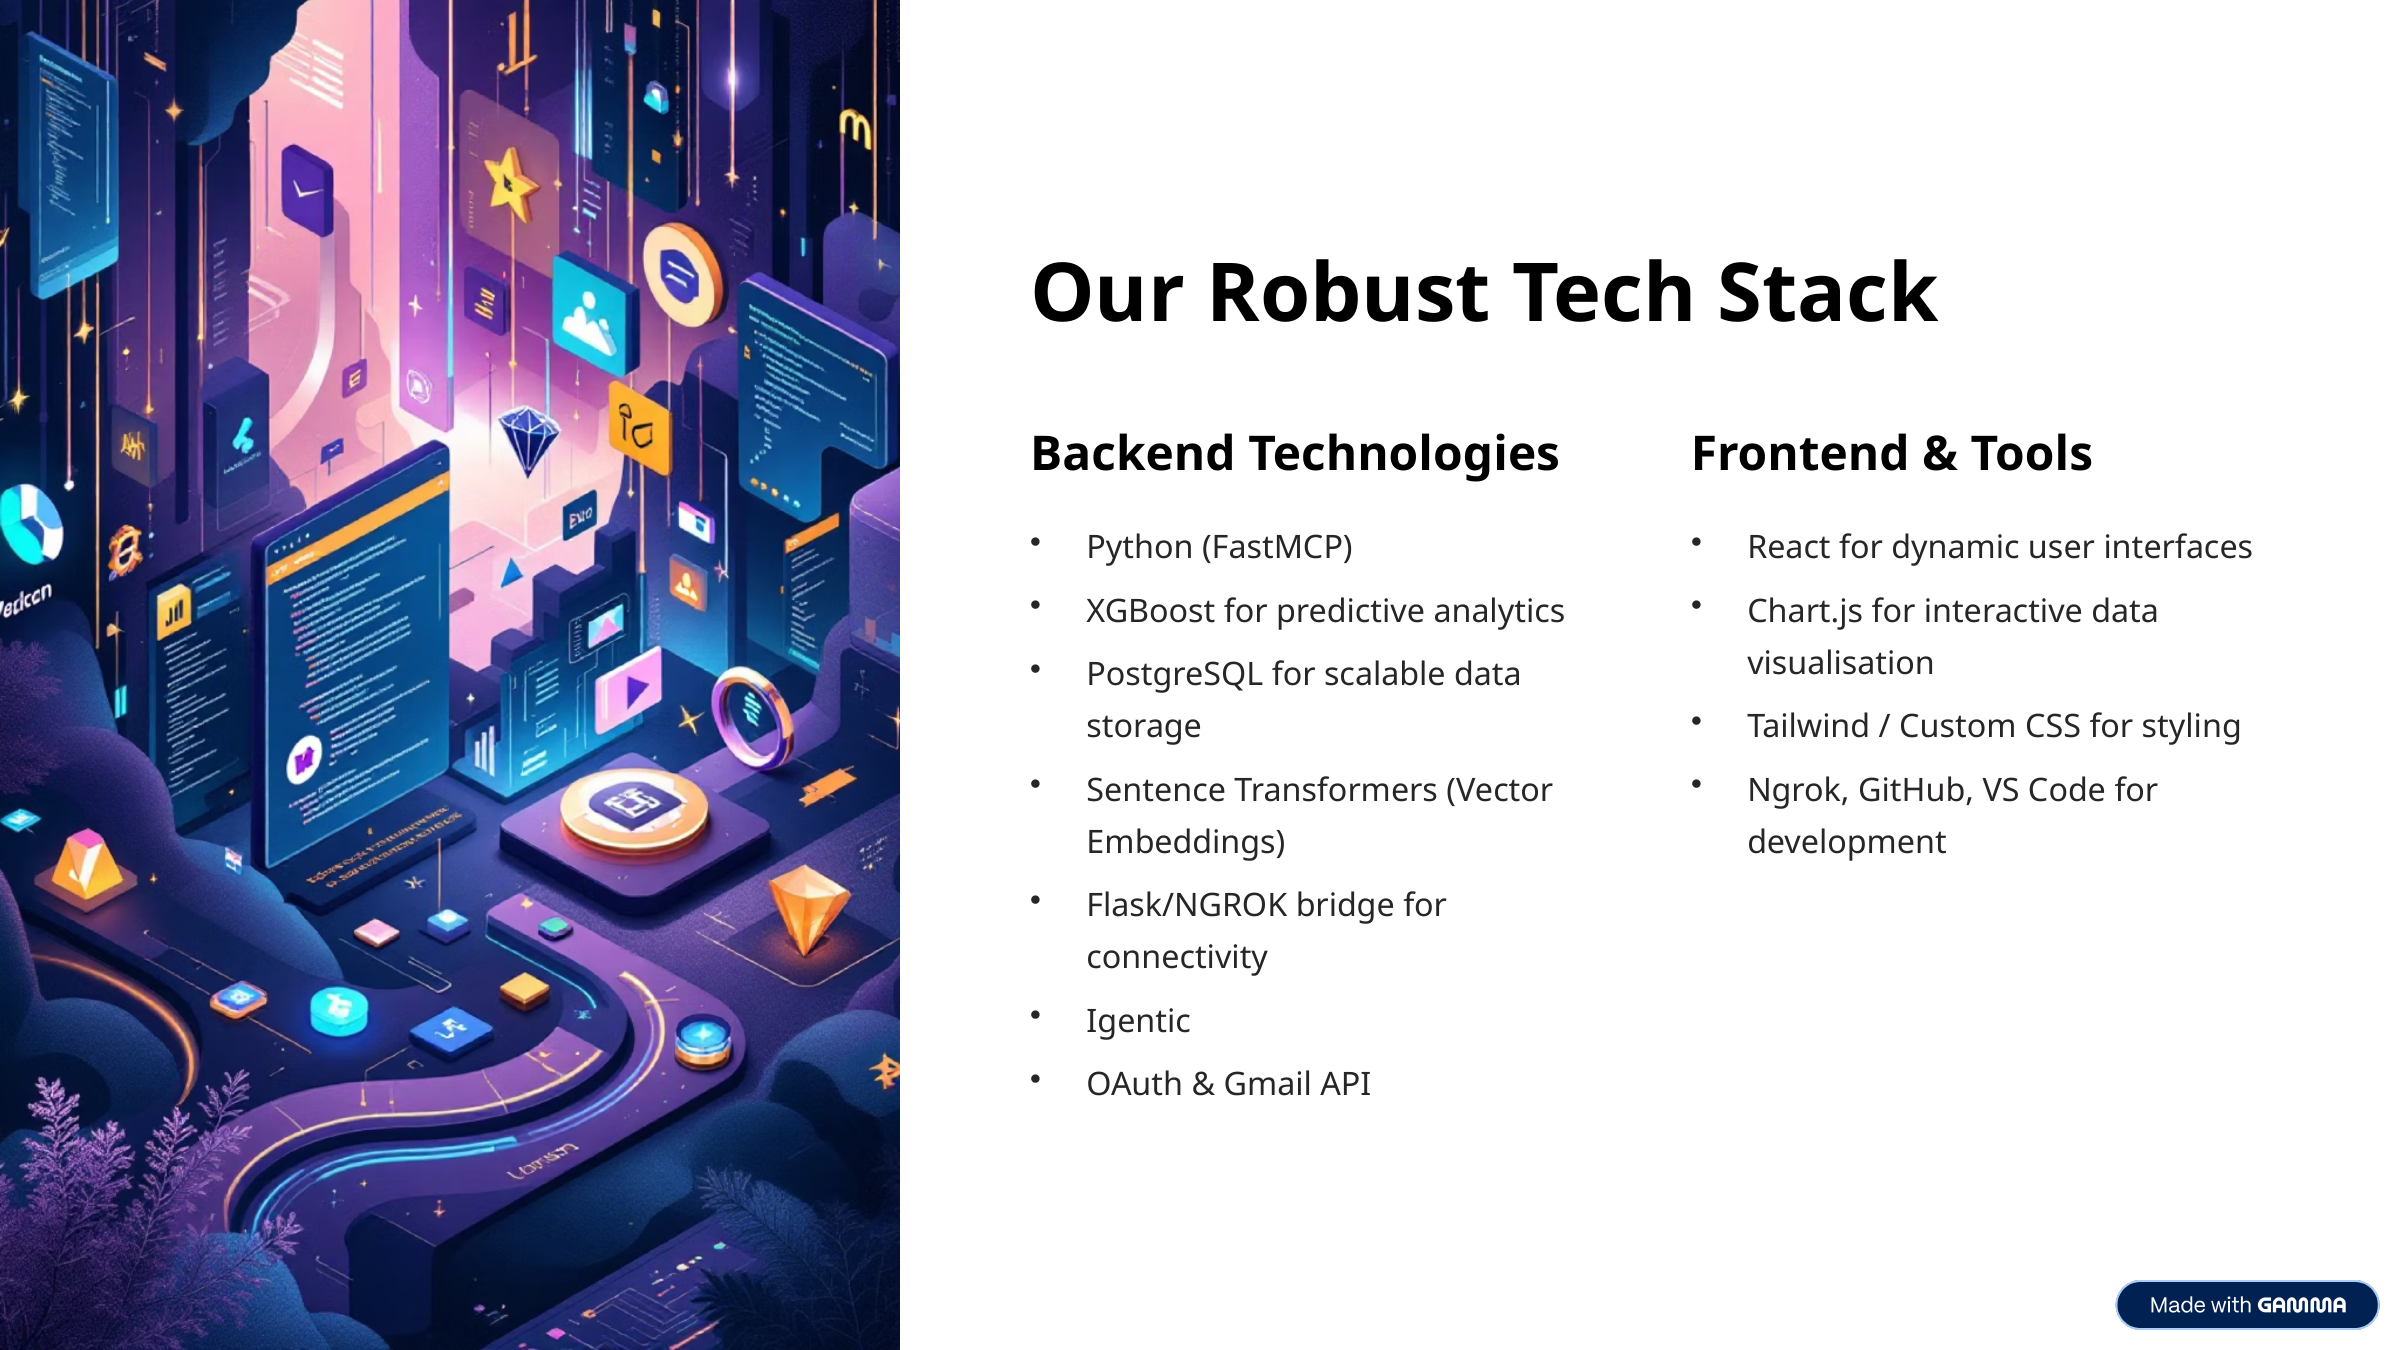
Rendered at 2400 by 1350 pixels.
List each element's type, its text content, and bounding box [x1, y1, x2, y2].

text_box OAuth & Gmail API [1030, 1050, 1611, 1103]
text_box Frontend & Tools [1690, 419, 2180, 481]
picture [2106, 1271, 2389, 1339]
text_box Backend Technologies [1030, 419, 1570, 481]
text_box Igentic [1030, 986, 1611, 1039]
text_box React for dynamic user interfaces [1690, 512, 2272, 565]
text_box Sentence Transformers (Vector Embeddings) [1030, 755, 1611, 860]
text_box Chart.js for interactive data visualisation [1690, 576, 2272, 681]
text_box Our Robust Tech Stack [1030, 236, 1936, 338]
picture [0, 0, 900, 1350]
text_box PostgreSQL for scalable data storage [1030, 639, 1611, 745]
text_box Python (FastMCP) [1030, 512, 1611, 565]
text_box Flask/NGROK bridge for connectivity [1030, 871, 1611, 976]
text_box Ngrok, GitHub, VS Code for development [1690, 755, 2272, 860]
text_box XGBoost for predictive analytics [1030, 576, 1611, 629]
text_box Tailwind / Custom CSS for styling [1690, 692, 2272, 745]
